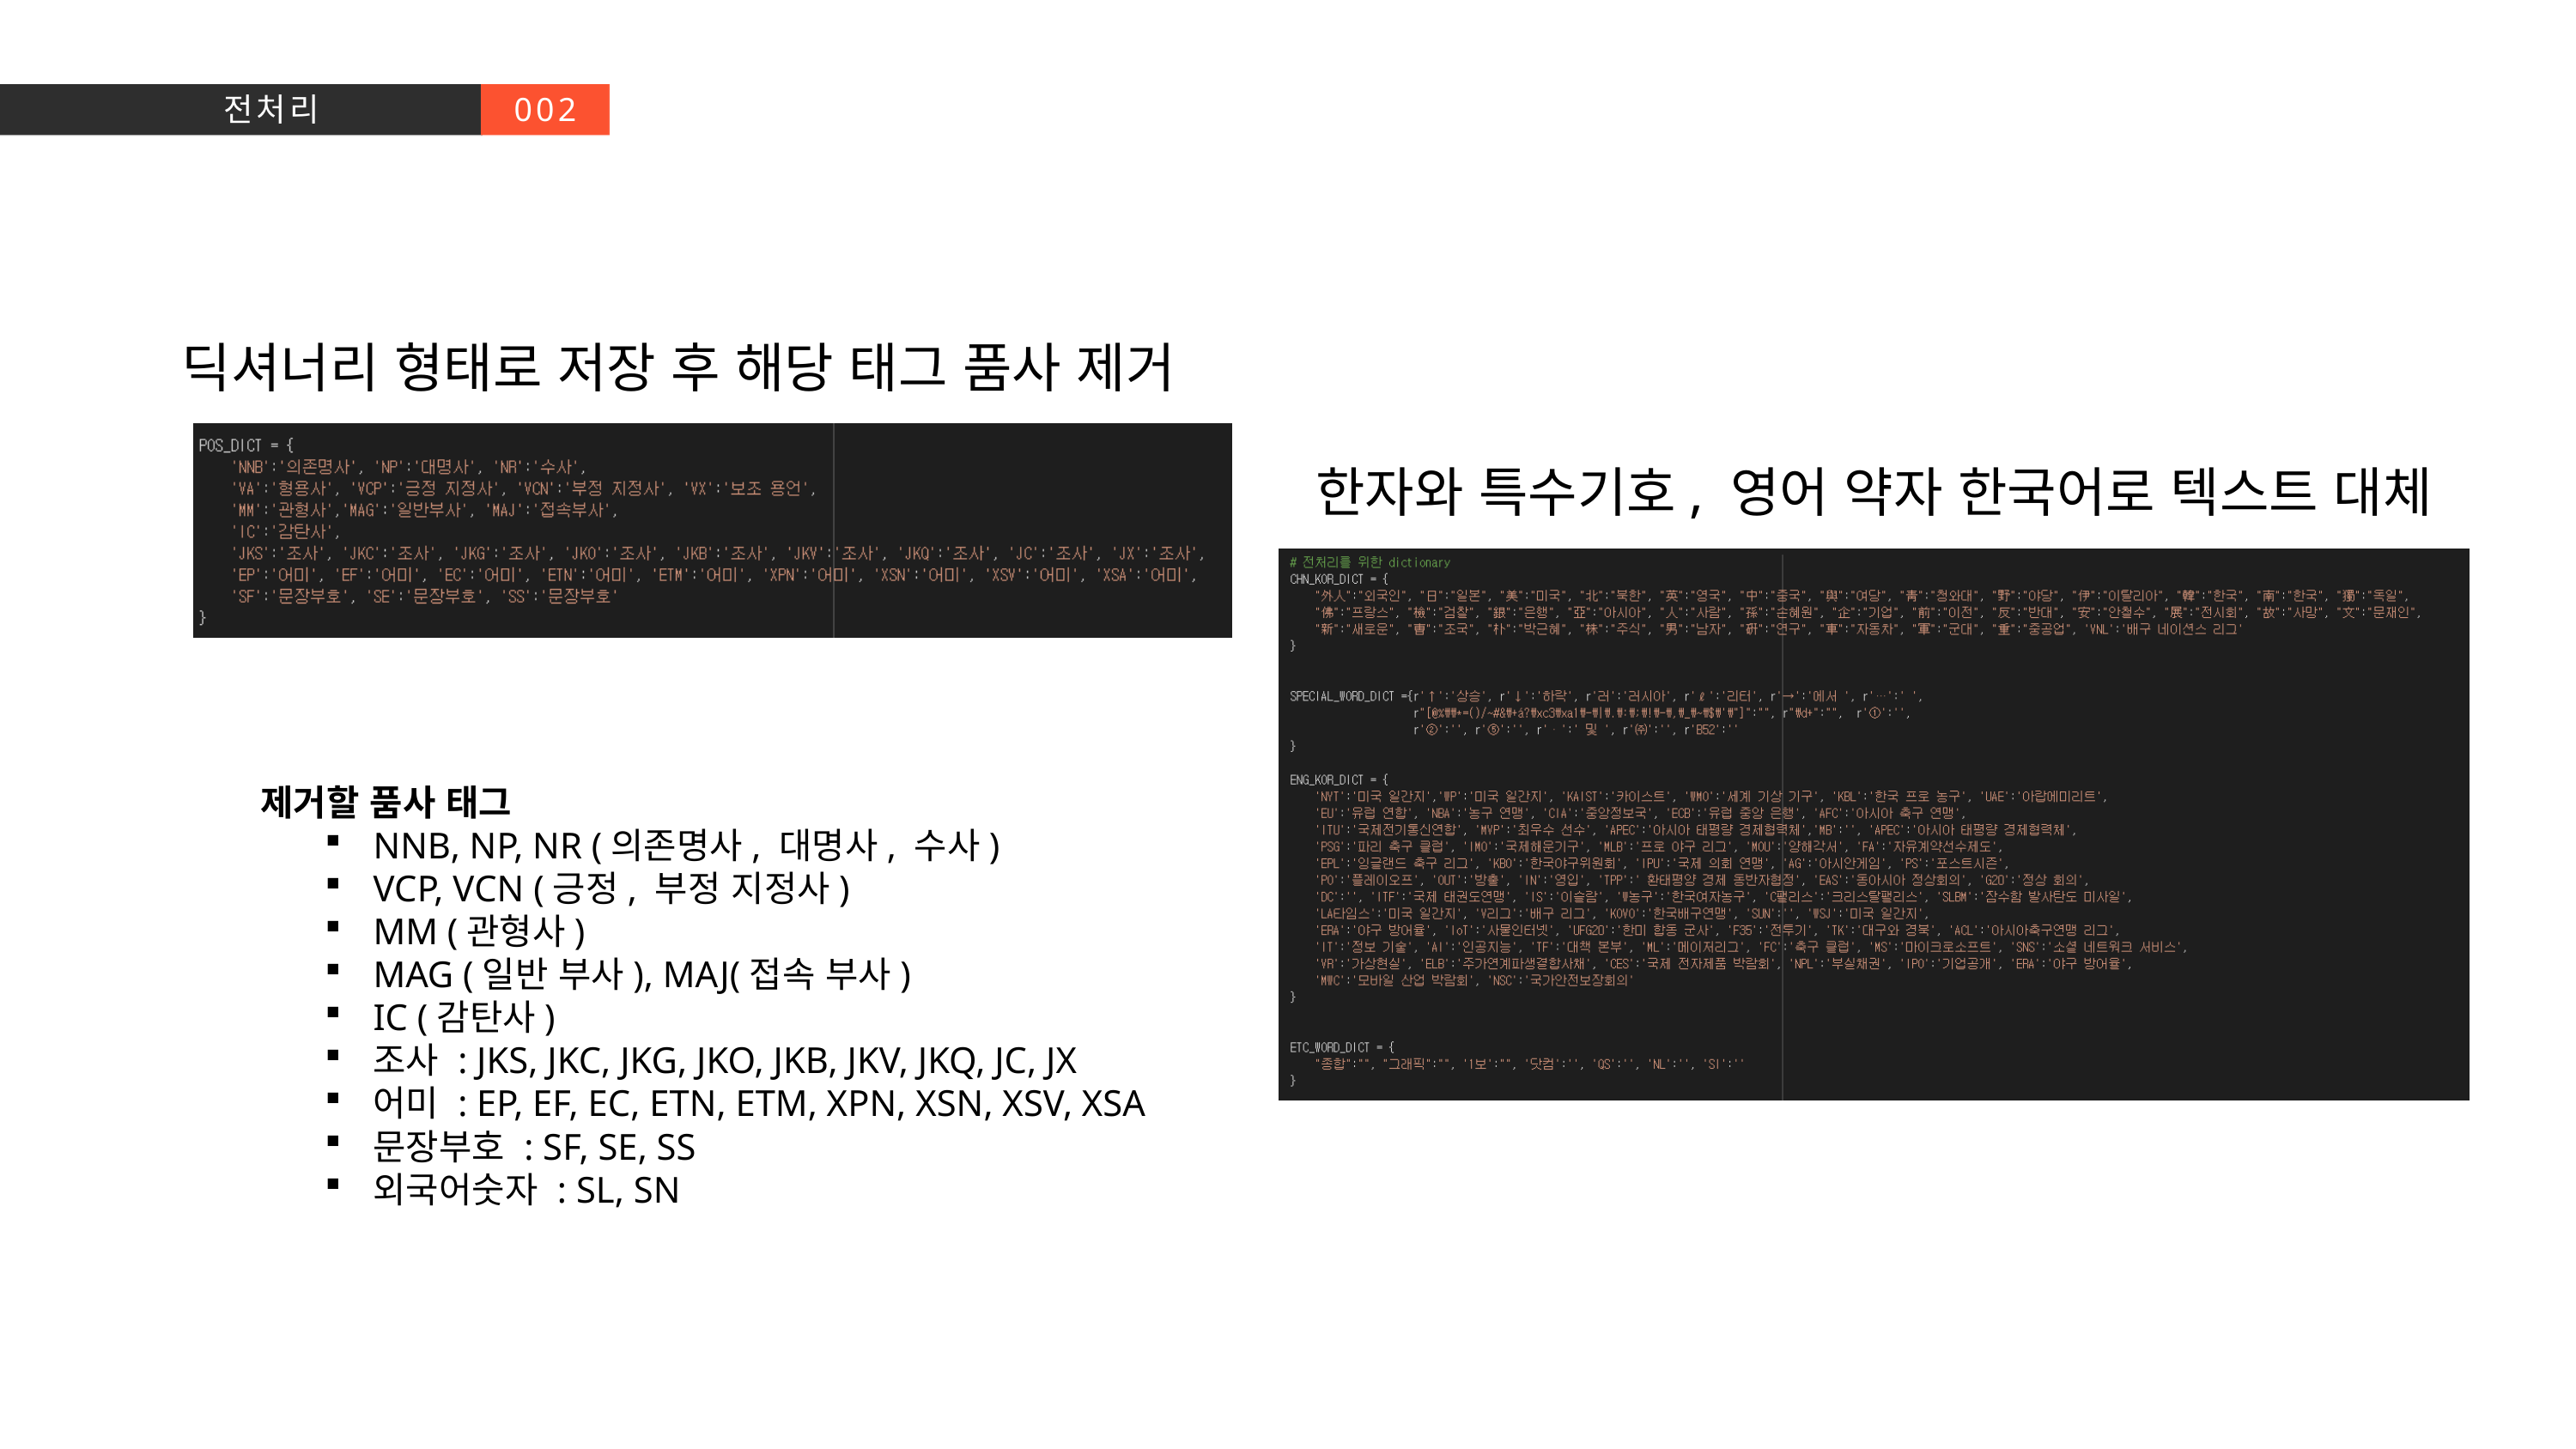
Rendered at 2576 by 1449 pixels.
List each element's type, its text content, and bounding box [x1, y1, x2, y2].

text_box 딕셔너리 형태로 저장 후 해당 태그 품사 제거 [96, 327, 1261, 404]
text_box 제거할 품사 태그 NNB, NP, NR (의존명사, 대명사, 수사) VCP, VCN (긍정, 부정 지정사) MM (관형사) MAG (일반 부사), MAJ(접속 부사) IC (감탄사) 조사 : JKS, JKC, JKG, JKO, JKB, JKV, JKQ, JC, JX 어미 : EP, EF, EC, ETN, ETM, XPN, XSN, XSV, XSA 문장부호 : SF, SE, SS 외국어숫자 : SL, SN [247, 737, 1159, 1253]
picture [1279, 549, 2470, 1100]
text_box 한자와 특수기호, 영어 약자 한국어로 텍스트 대체 [1303, 452, 2445, 548]
picture [192, 423, 1233, 639]
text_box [0, 82, 649, 137]
